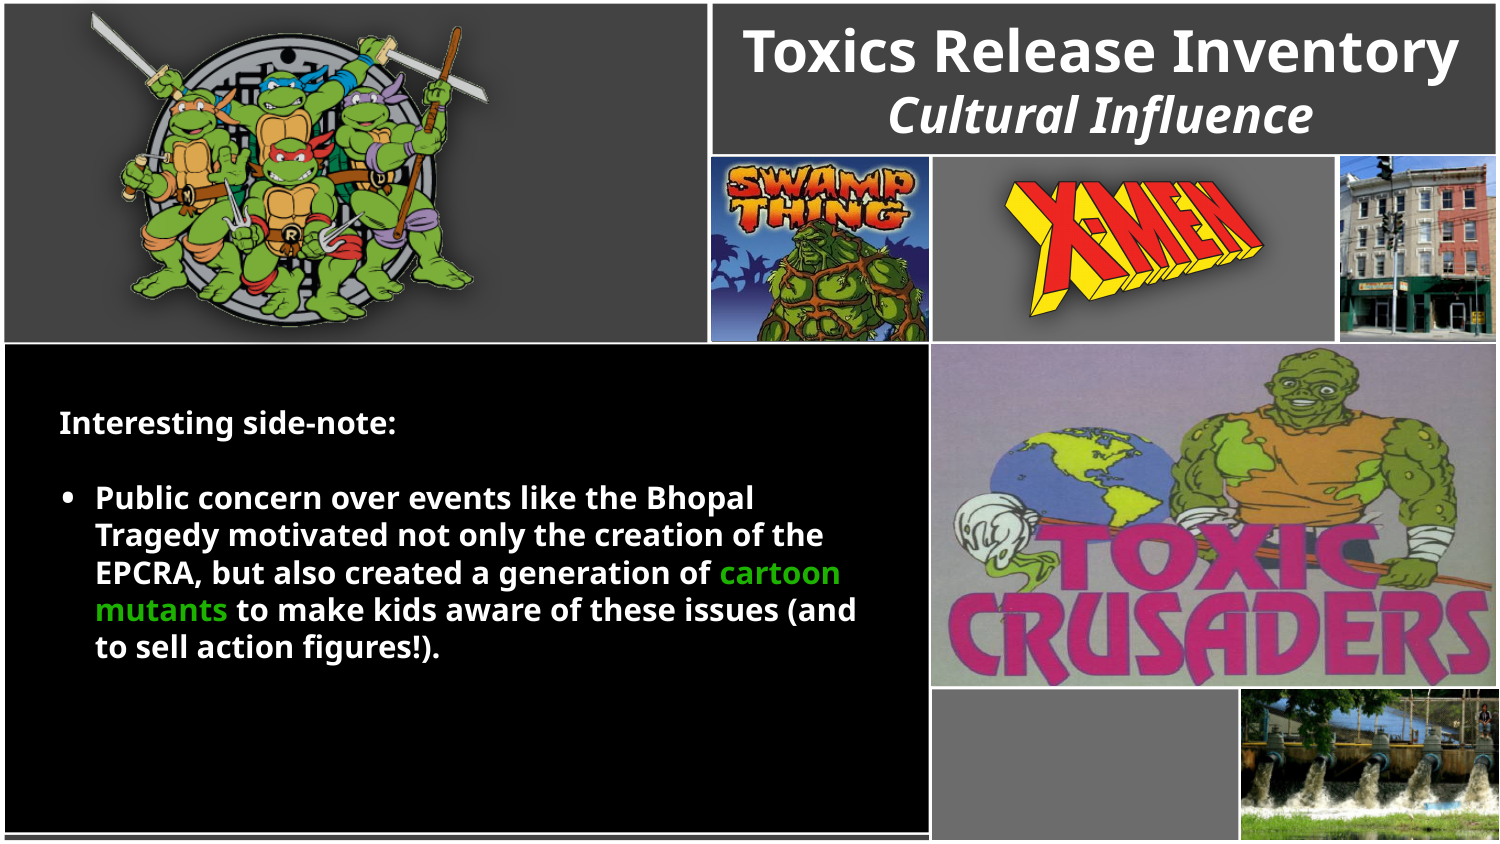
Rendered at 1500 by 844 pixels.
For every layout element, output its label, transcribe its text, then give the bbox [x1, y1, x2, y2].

picture [931, 344, 1496, 686]
picture [1002, 178, 1267, 320]
text_box [932, 156, 1335, 342]
text_box [712, 3, 1496, 155]
picture [1340, 156, 1497, 342]
picture [89, 0, 489, 359]
text_box Toxics Release Inventory Cultural Influence [713, 21, 1490, 136]
text_box Interesting side-note: Public concern over events like the Bhopal Tragedy motivated not only the creation of the EPCRA, but also created a generation of cartoon mutants to make kids aware of these issues (and to sell action figures!). [53, 384, 880, 647]
picture [1241, 689, 1499, 840]
text_box [511, 3, 708, 343]
text_box [5, 344, 929, 833]
text_box [4, 834, 929, 841]
text_box [4, 3, 66, 343]
picture [711, 157, 929, 341]
text_box [932, 693, 1236, 840]
